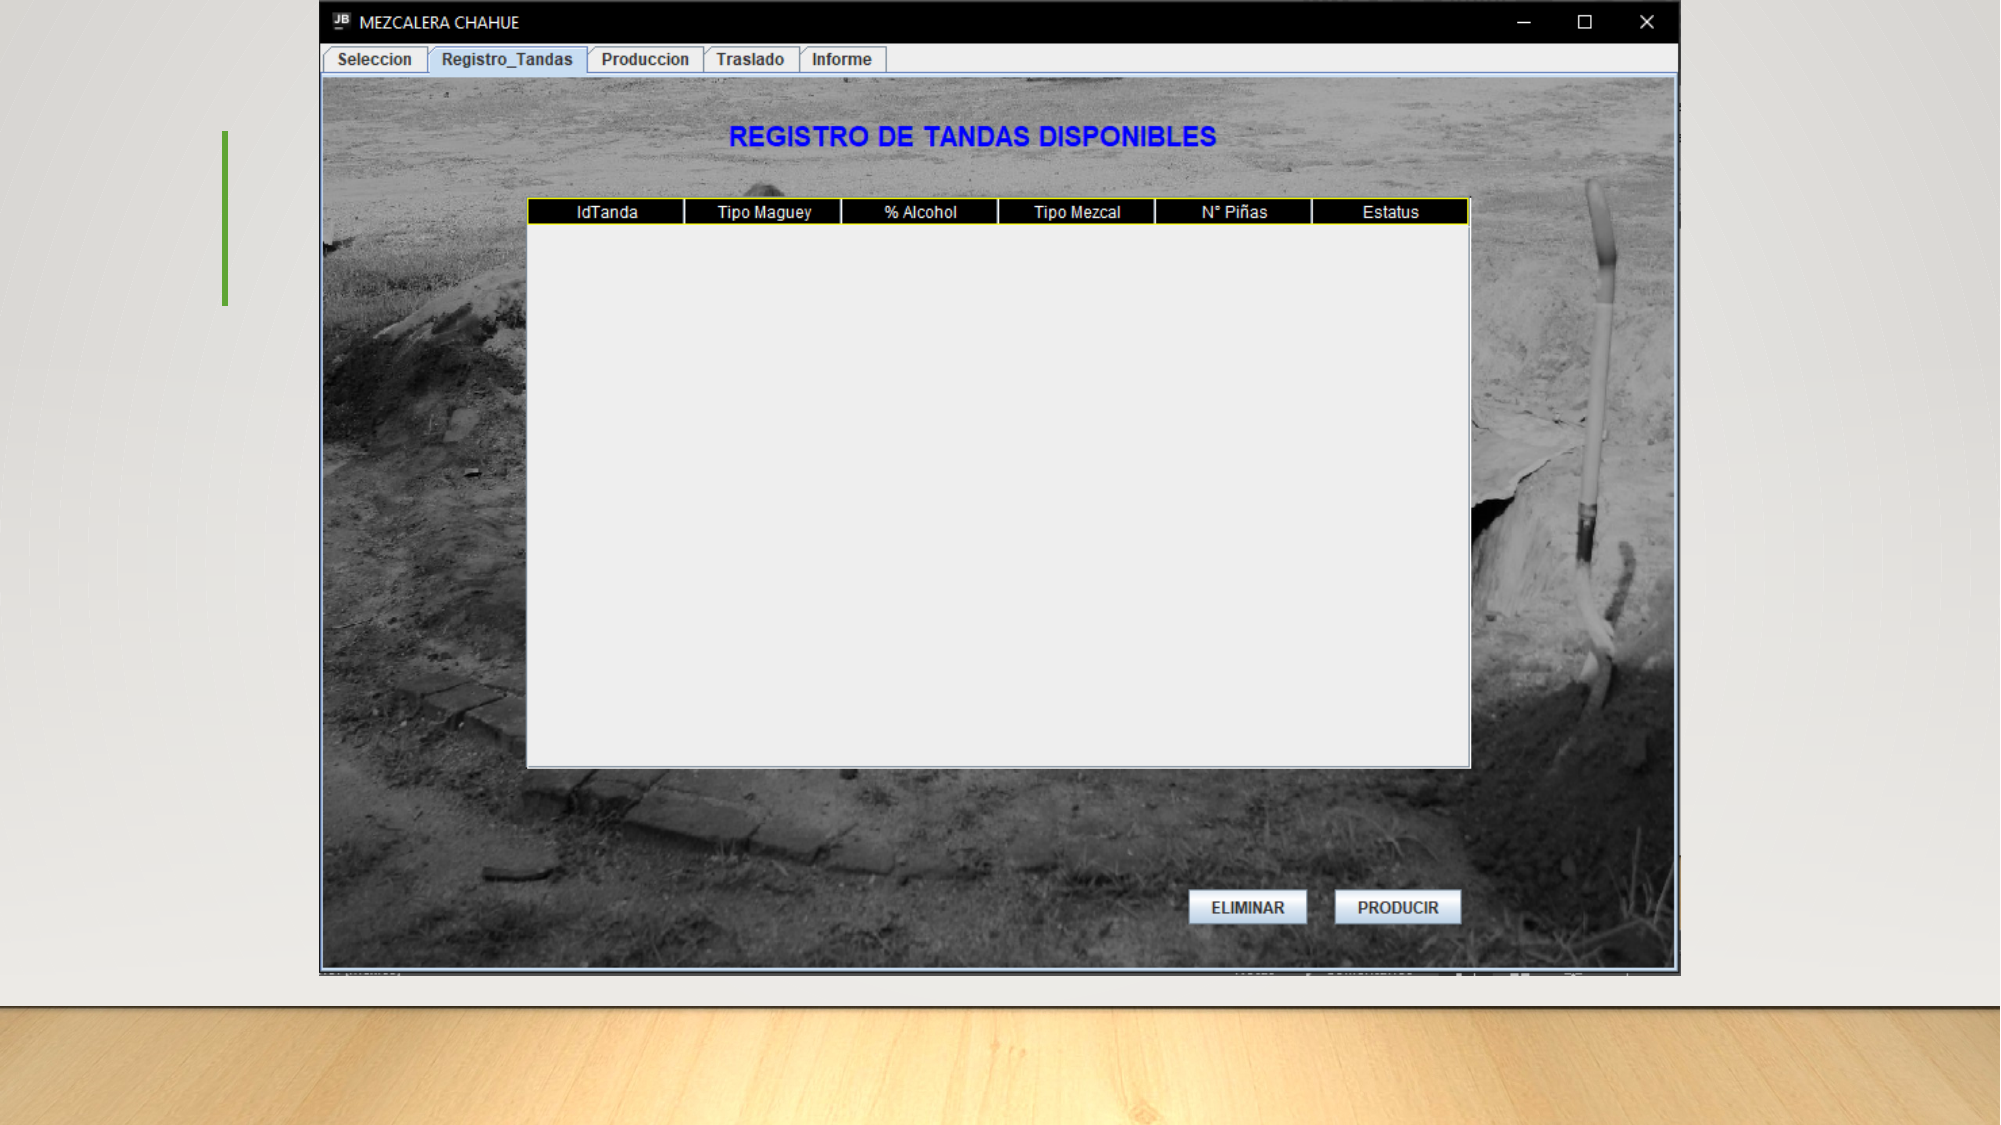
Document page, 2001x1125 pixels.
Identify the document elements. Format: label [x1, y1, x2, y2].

list [319, 0, 1681, 976]
picture [0, 1006, 2000, 1125]
